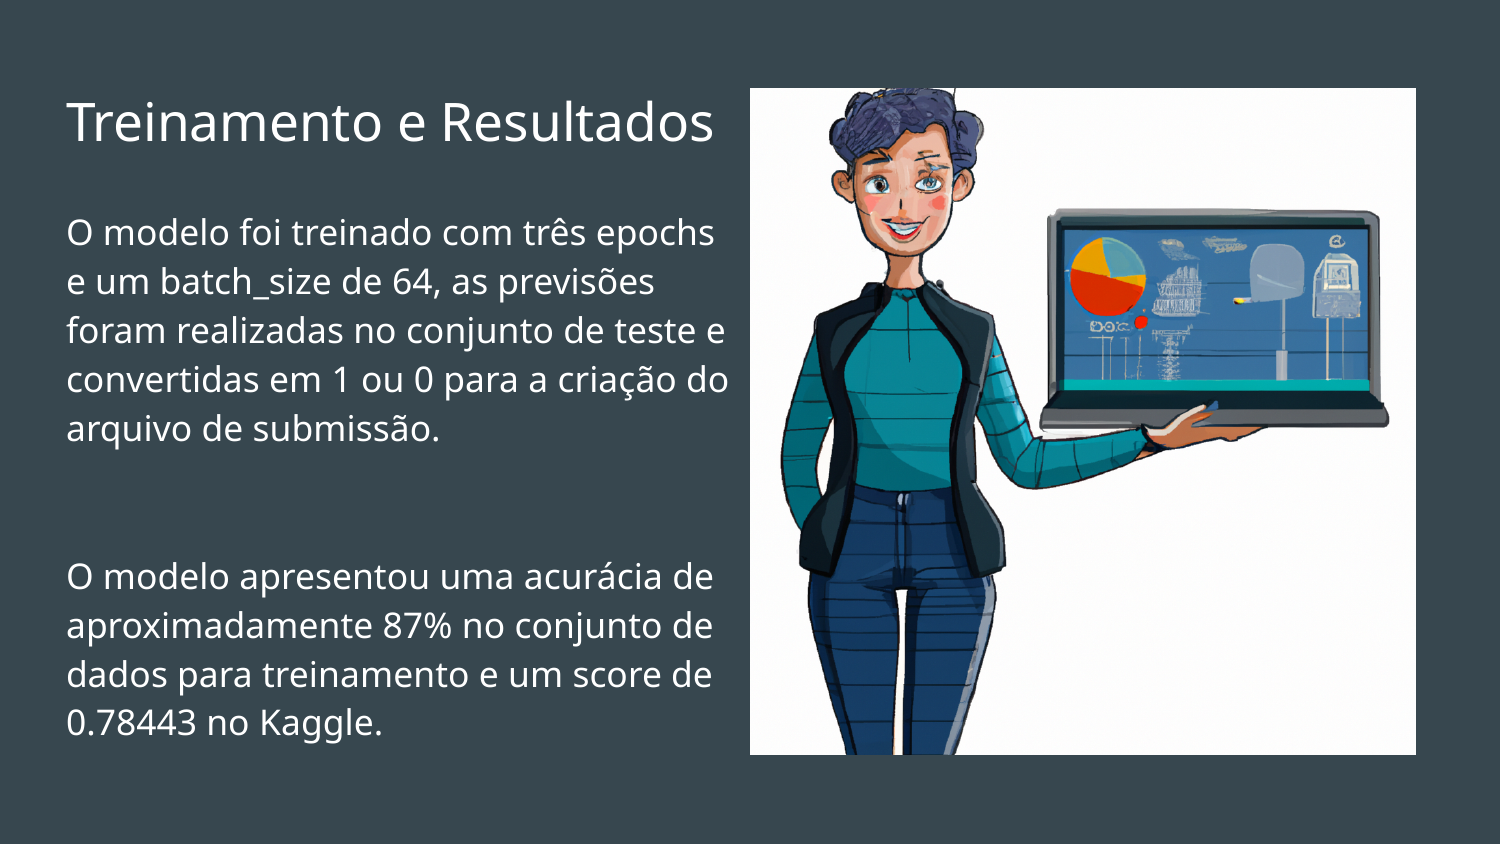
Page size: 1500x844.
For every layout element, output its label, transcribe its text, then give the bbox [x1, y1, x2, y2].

list O modelo foi treinado com três epochs e um batch_size de 64, as previsões foram realizadas no conjunto de teste e convertidas em 1 ou 0 para a criação do arquivo de submissão. O modelo apresentou uma acurácia de aproximadamente 87% no conjunto de dados para treinamento e um score de 0.78443 no Kaggle. [51, 189, 744, 750]
picture [749, 88, 1416, 755]
title Treinamento e Resultados [51, 72, 1449, 167]
